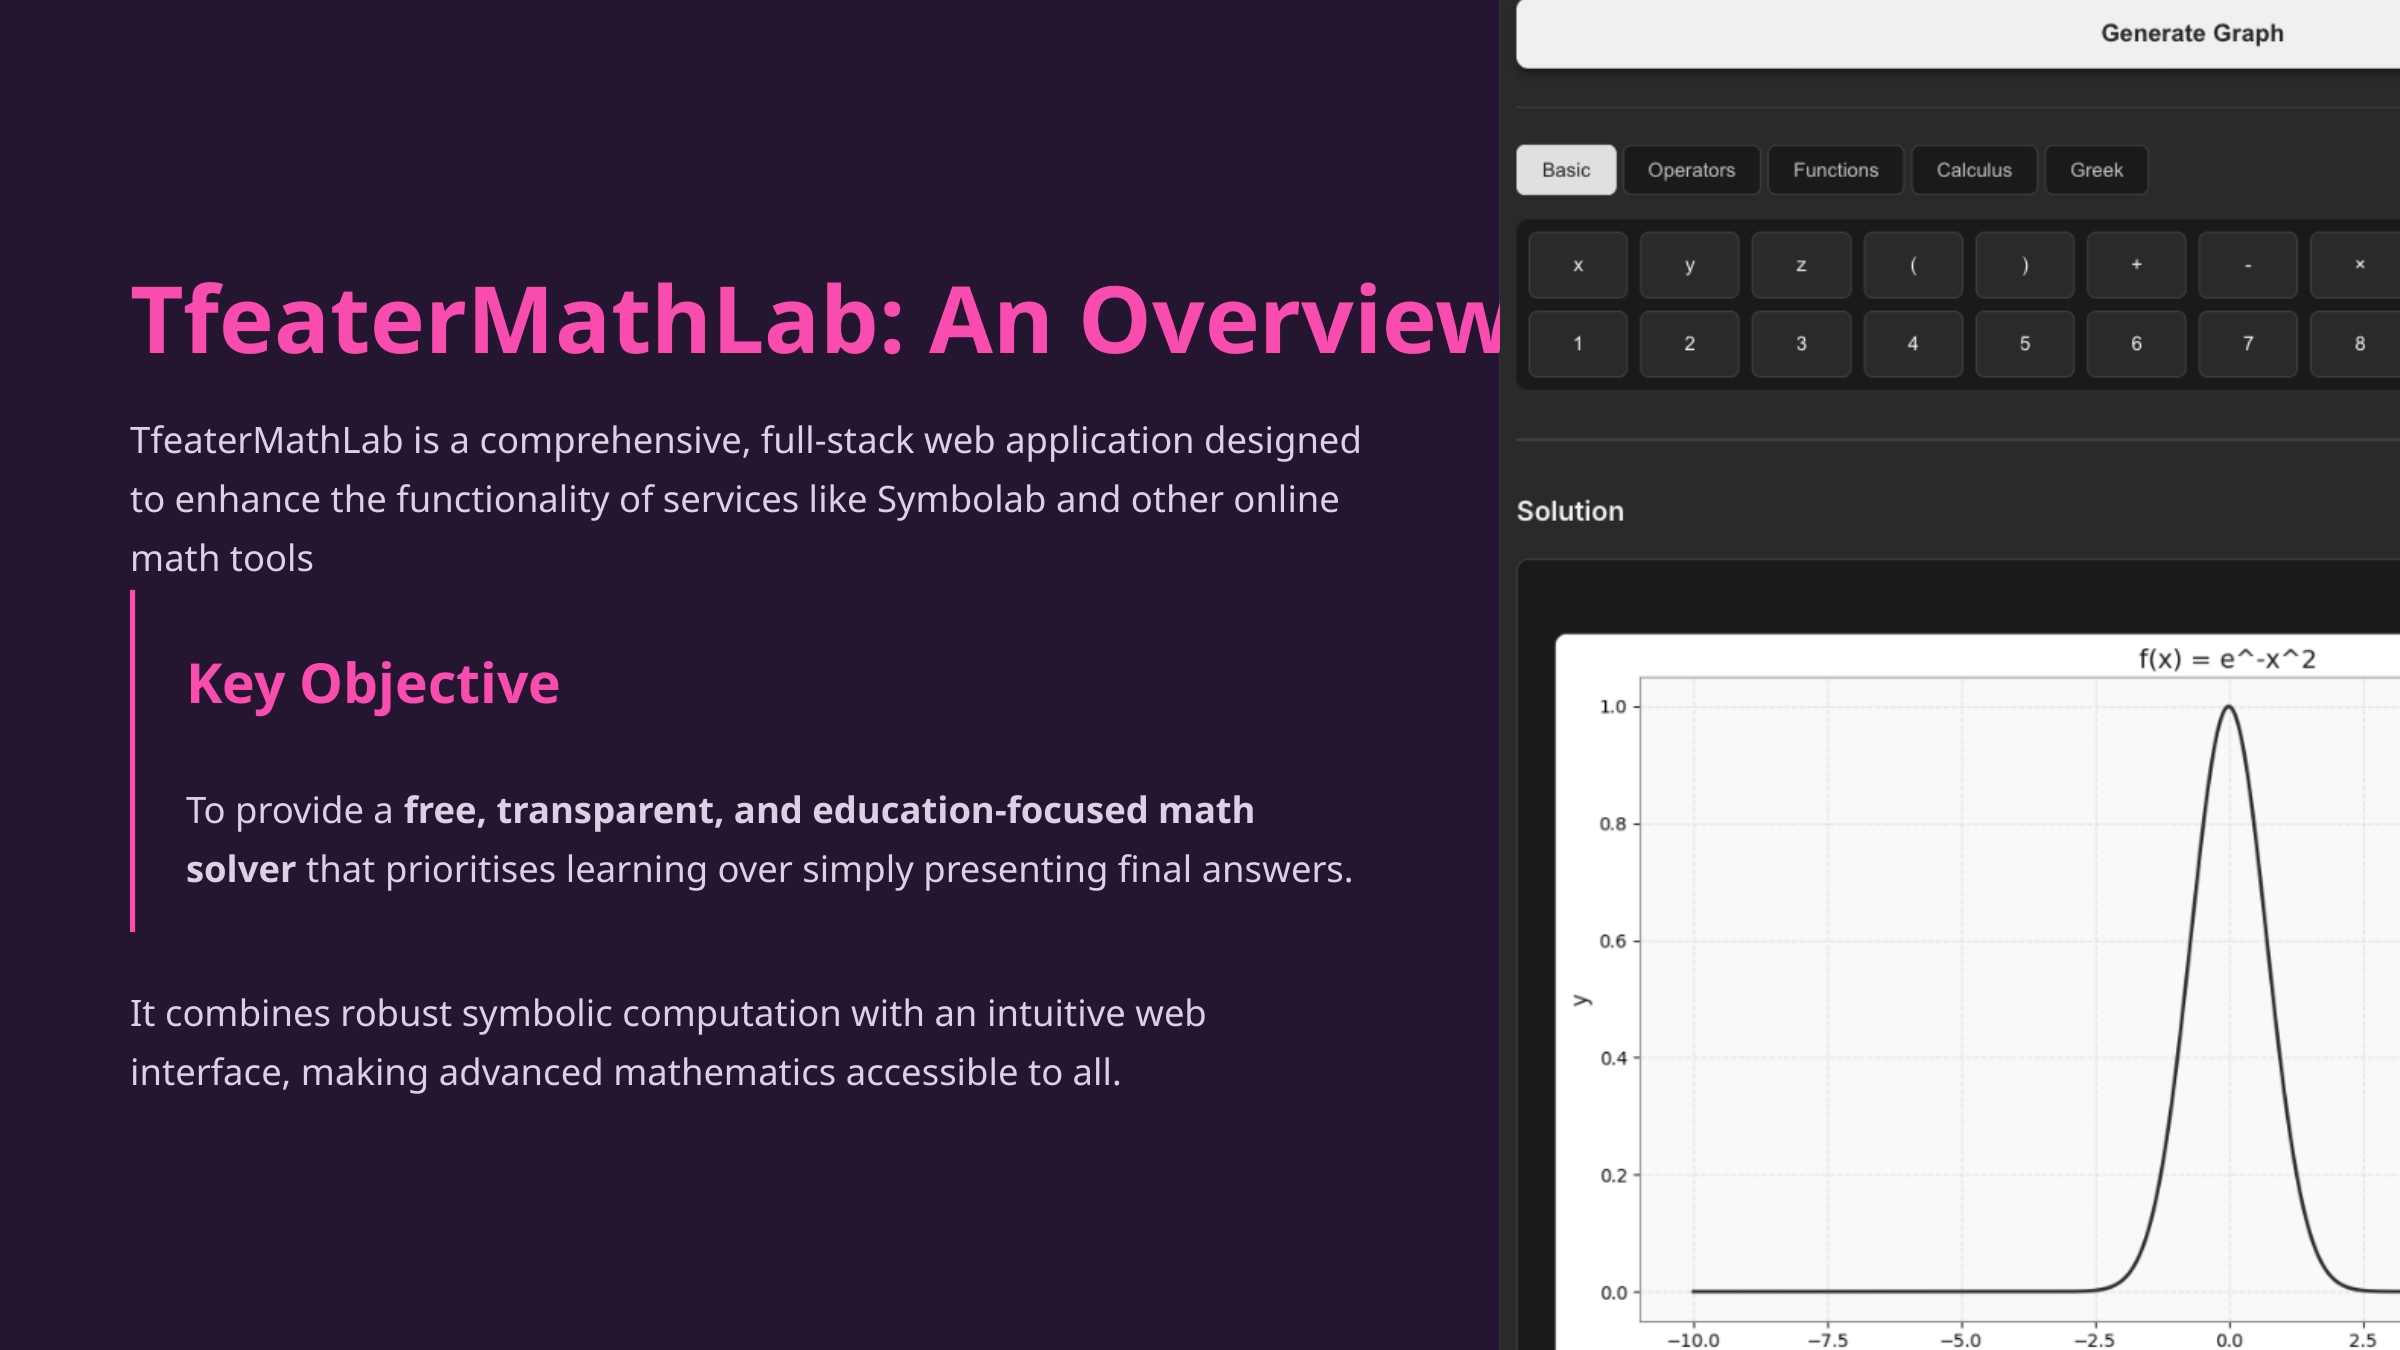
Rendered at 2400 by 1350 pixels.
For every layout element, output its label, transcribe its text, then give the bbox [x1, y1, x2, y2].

text_box TfeaterMathLab is a comprehensive, full-stack web application designed to enhance the functionality of services like Symbolab and other online math tools [130, 400, 1370, 520]
picture [1499, 0, 2400, 1350]
text_box Key Objective [186, 645, 745, 716]
text_box To provide a free, transparent, and education-focused math solver that prioritises learning over simply presenting final answers. [186, 771, 1370, 891]
text_box It combines robust symbolic computation with an intuitive web interface, making advanced mathematics accessible to all. [130, 973, 1370, 1093]
text_box [130, 589, 136, 933]
text_box TfeaterMathLab: An Overview [130, 256, 1247, 374]
